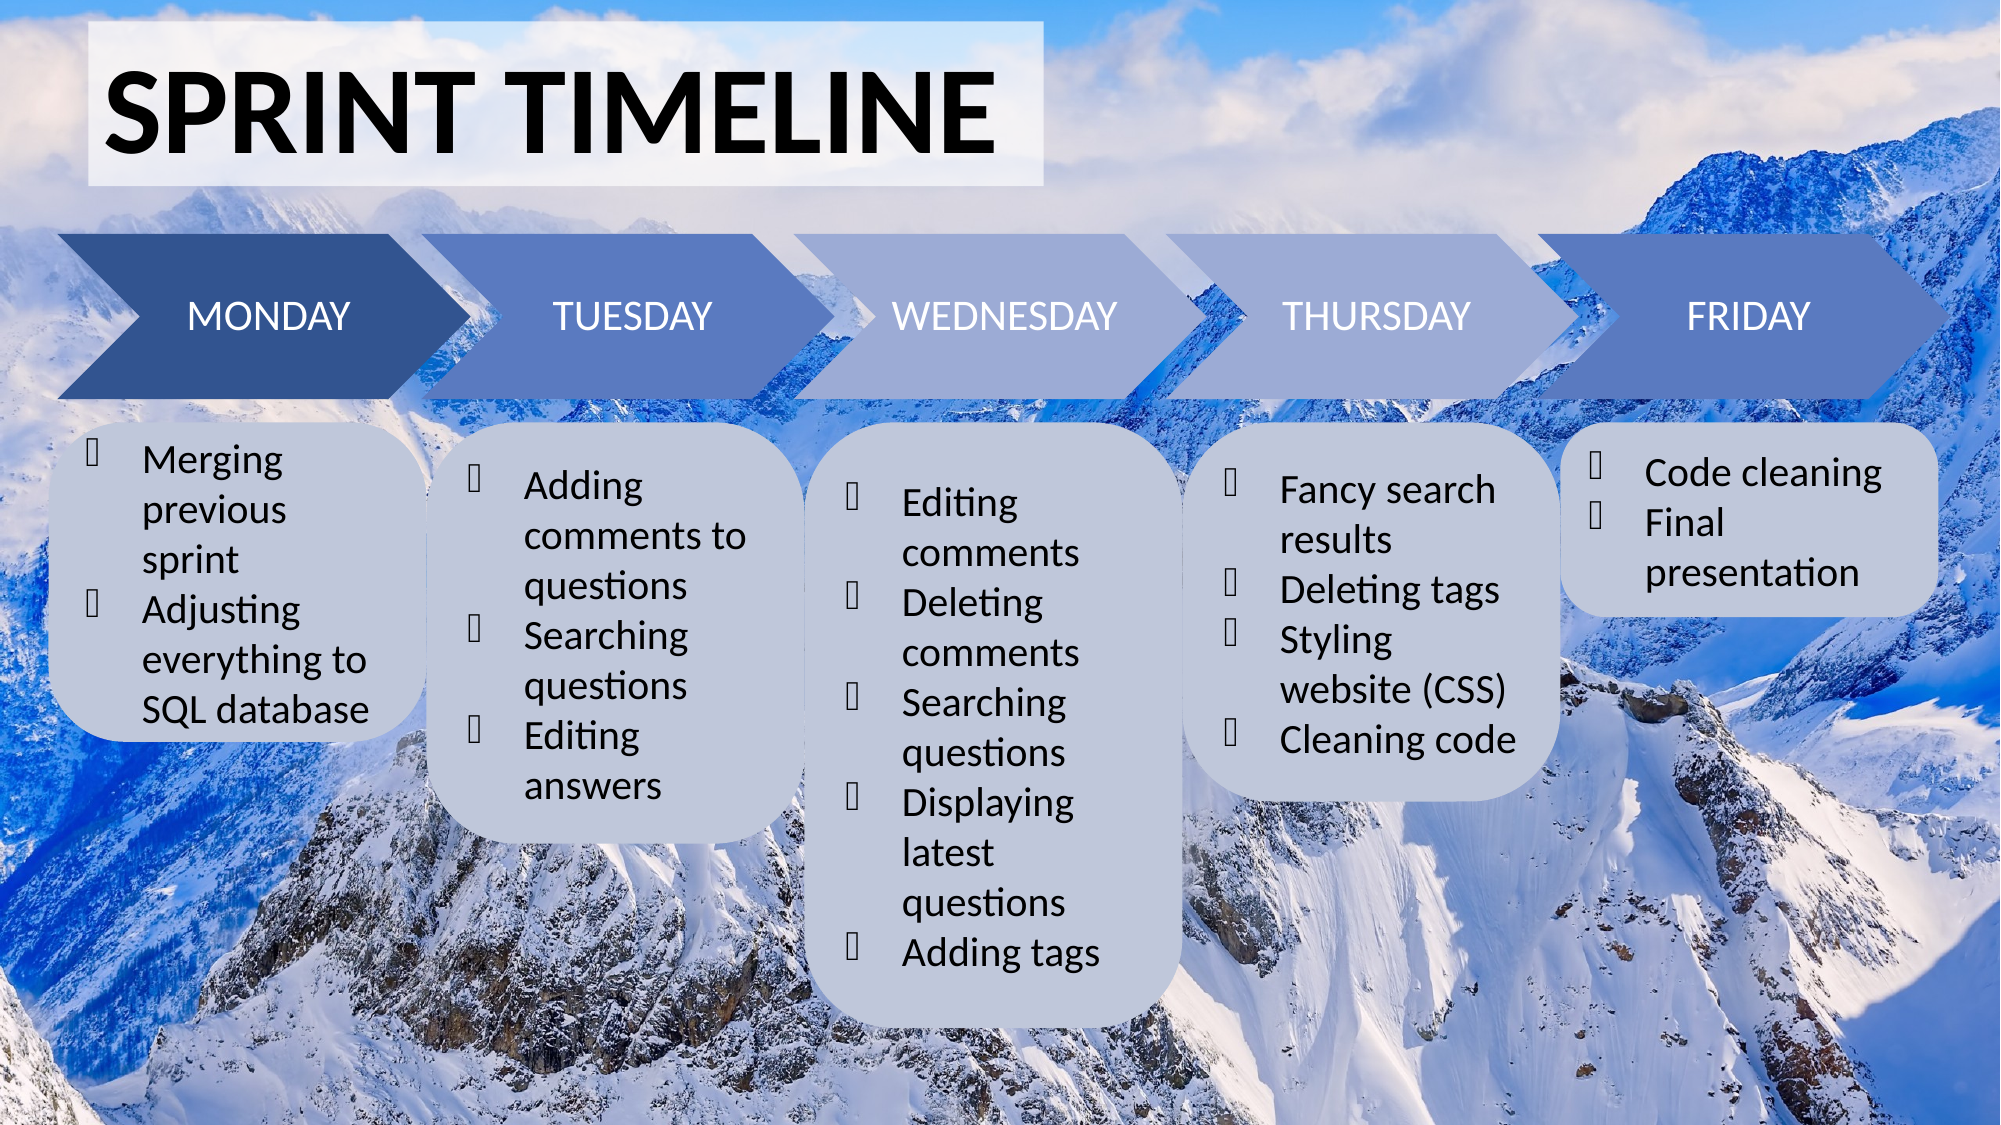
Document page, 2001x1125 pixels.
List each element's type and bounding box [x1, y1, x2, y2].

picture [0, 0, 2000, 1125]
text_box [48, 0, 1952, 664]
